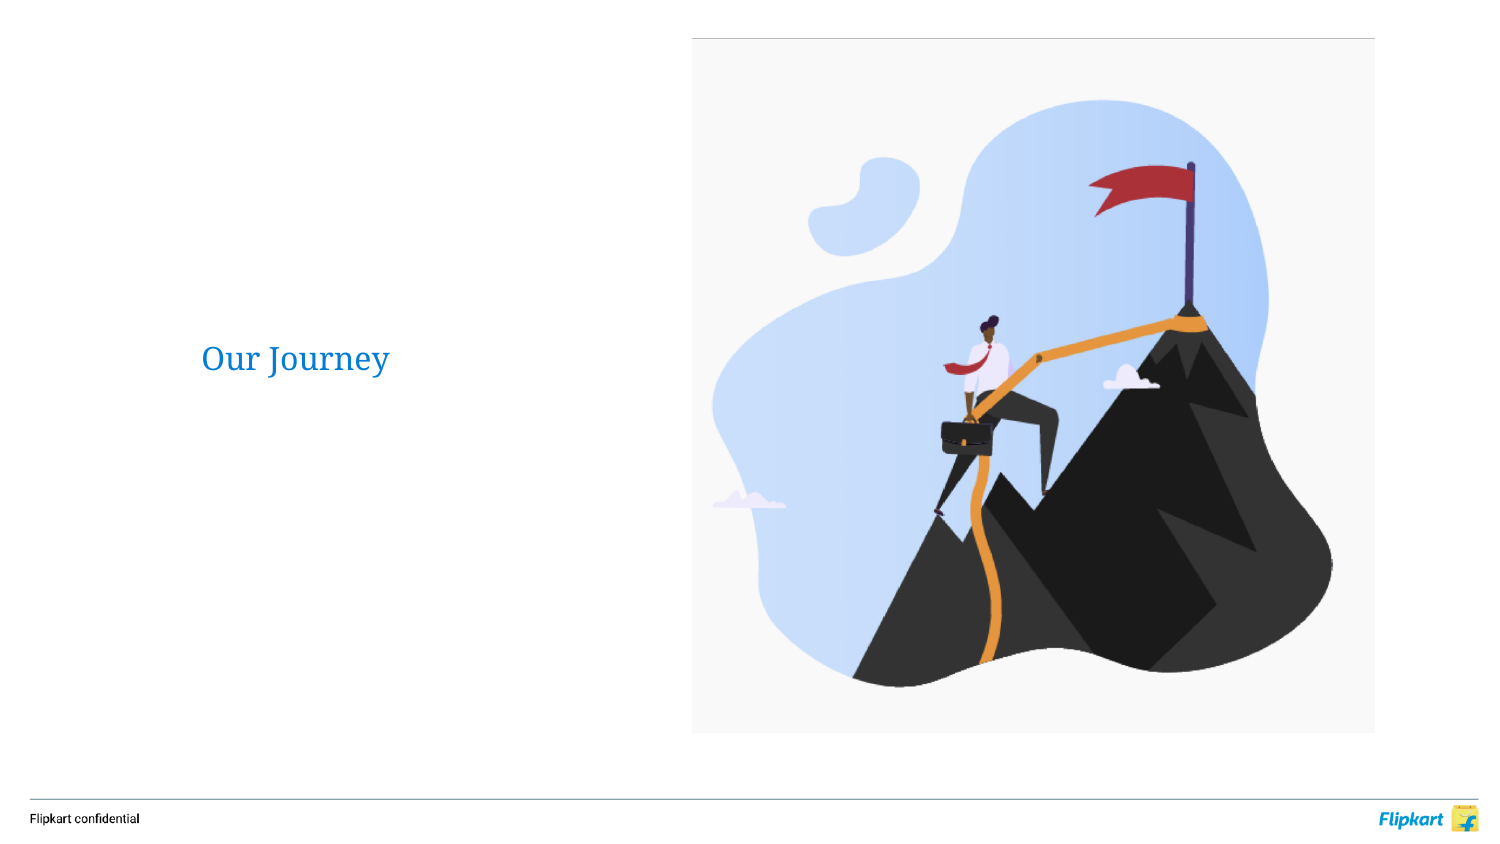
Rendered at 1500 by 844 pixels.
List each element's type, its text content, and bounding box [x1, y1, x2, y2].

title Our Journey [186, 323, 684, 393]
picture [0, 0, 1500, 844]
